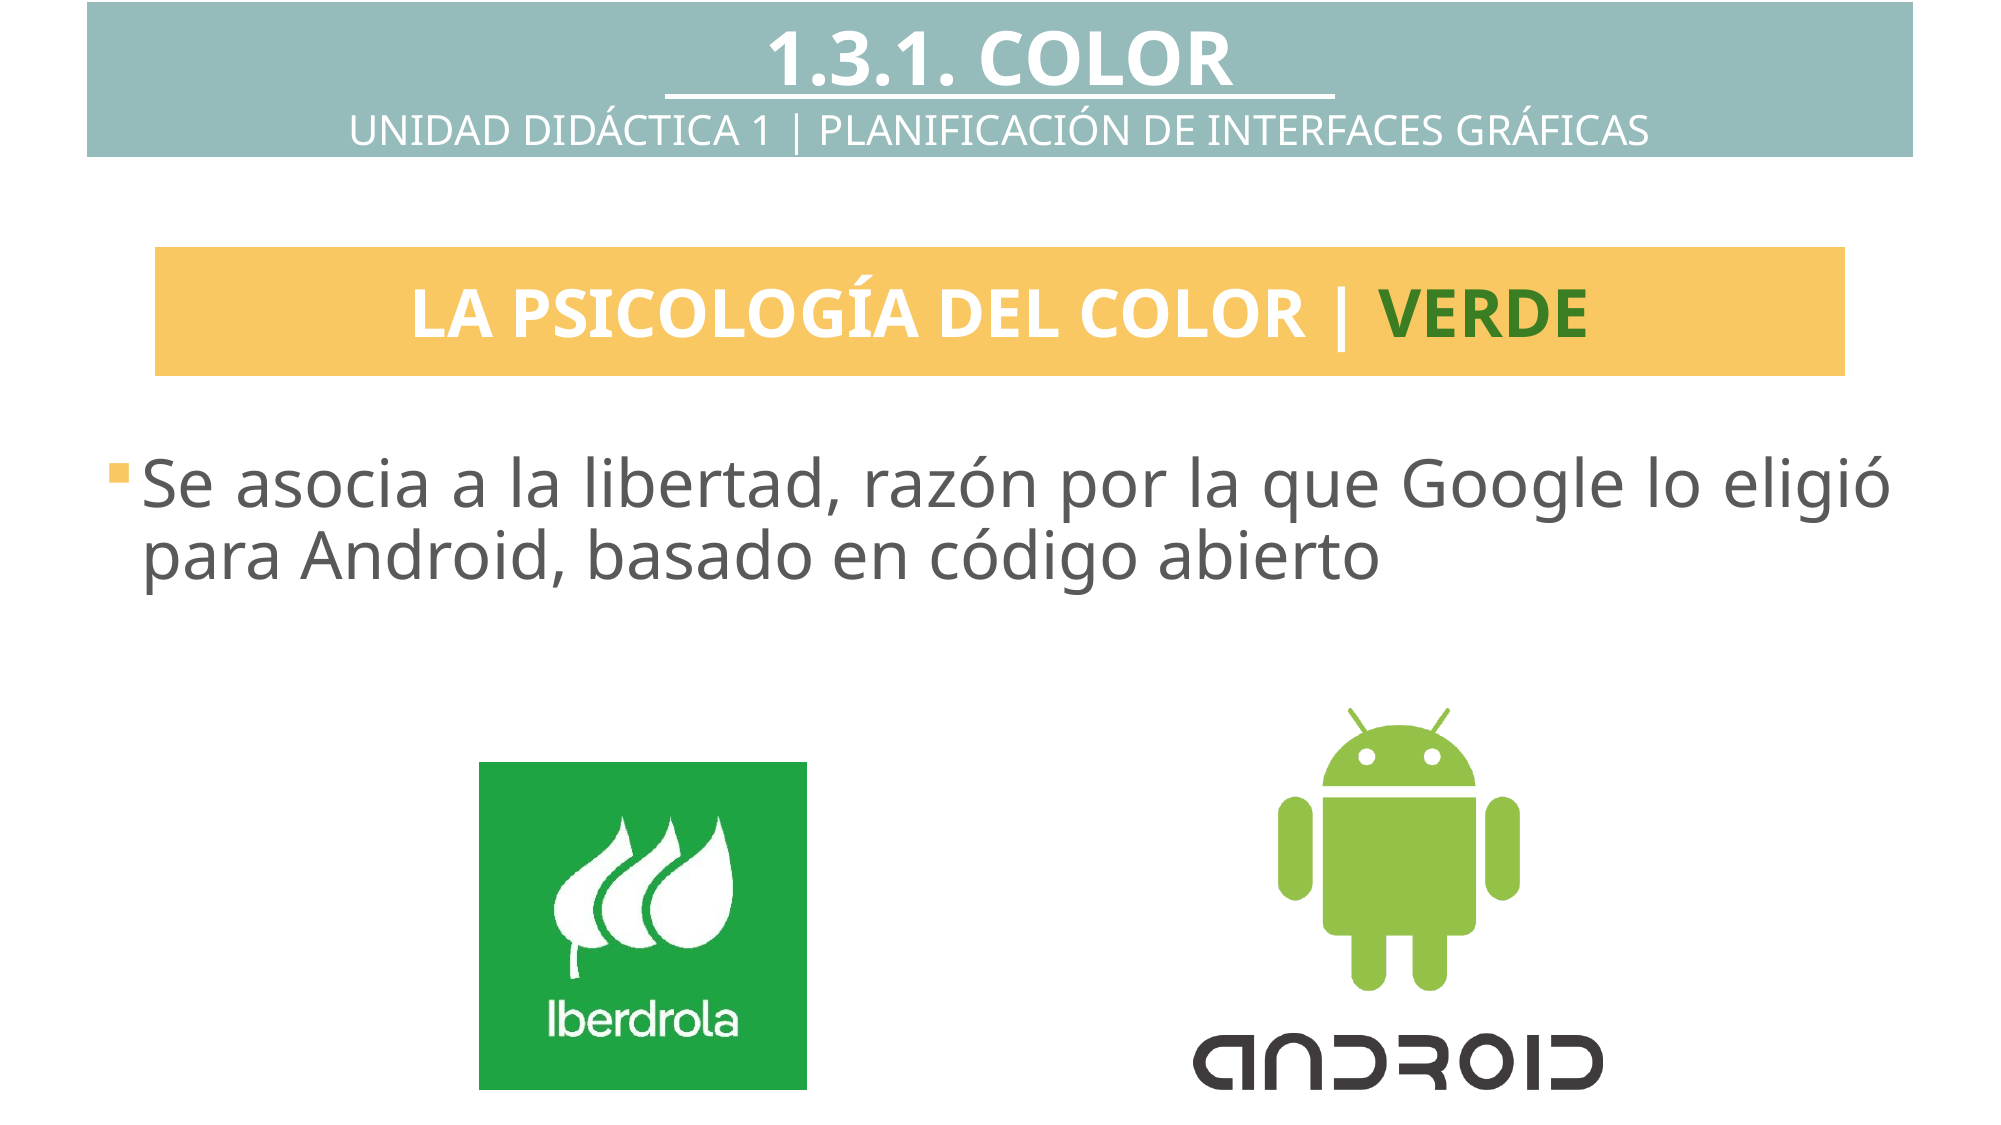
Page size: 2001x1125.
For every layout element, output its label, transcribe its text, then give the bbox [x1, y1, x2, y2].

text_box 1.3.1. COLOR [87, 2, 1913, 102]
picture [1192, 707, 1604, 1091]
text_box LA PSICOLOGÍA DEL COLOR | VERDE [155, 247, 1845, 376]
text_box UNIDAD DIDÁCTICA 1 | PLANIFICACIÓN DE INTERFACES GRÁFICAS [87, 102, 1913, 157]
list Se asocia a la libertad, razón por la que Google lo eligió para Android, basado en código abierto [88, 248, 1912, 1093]
picture [478, 761, 807, 1091]
